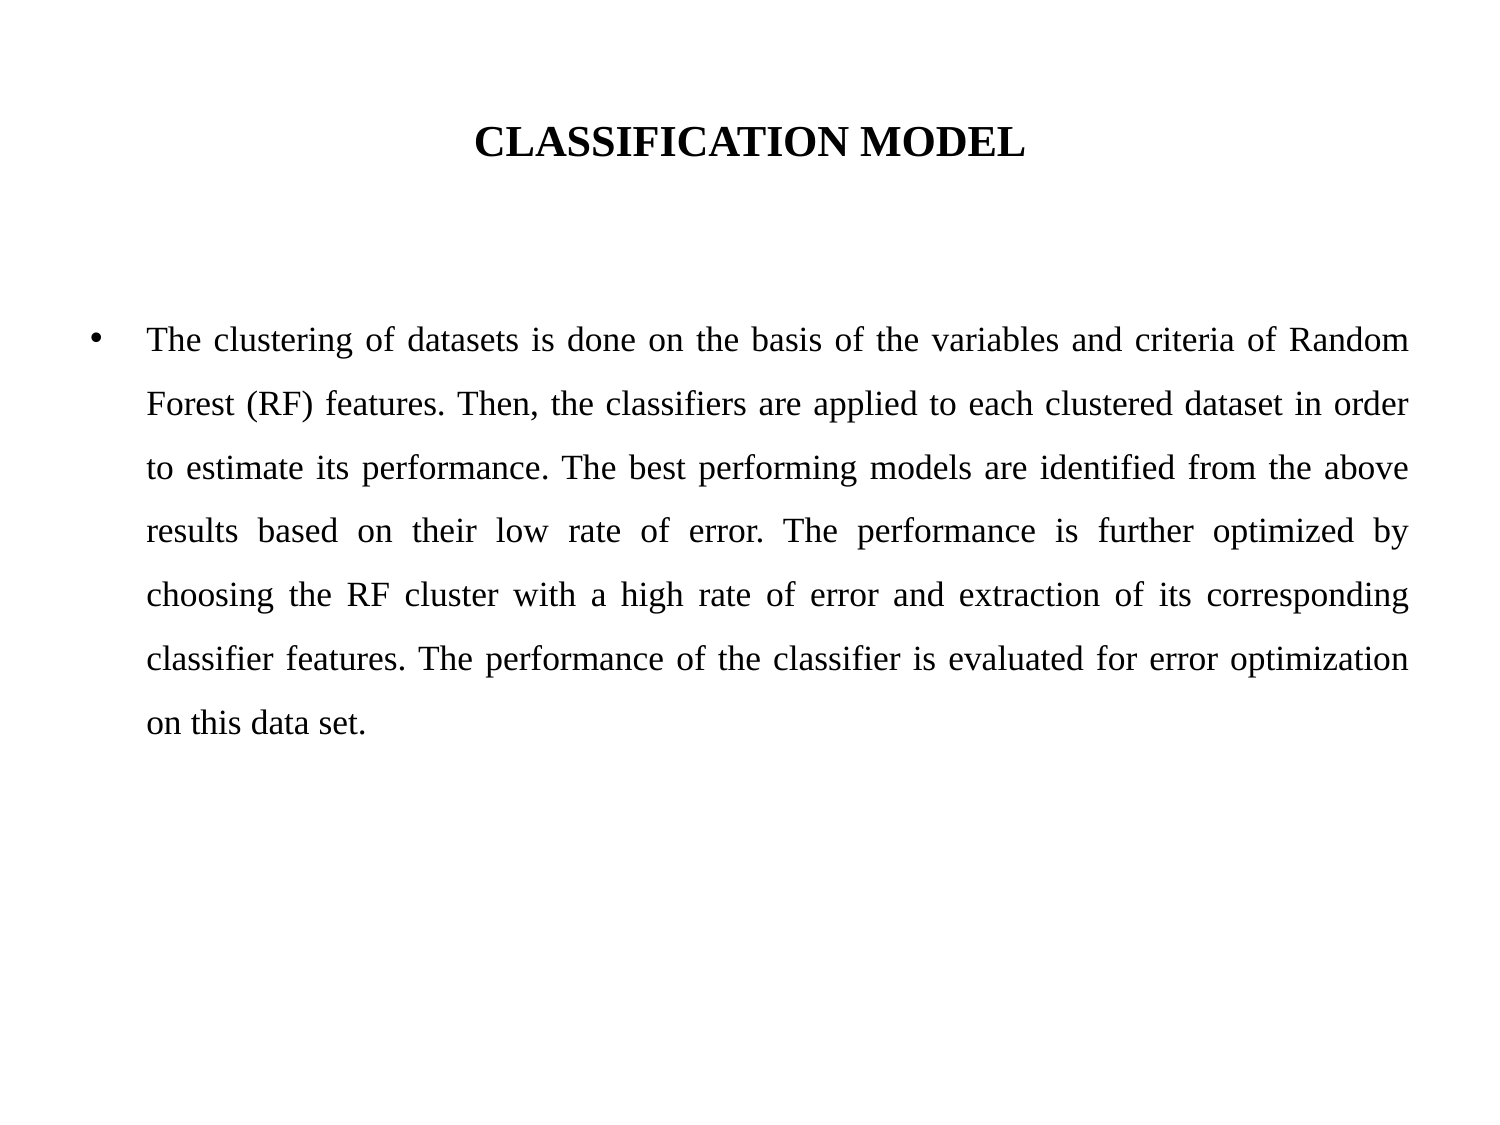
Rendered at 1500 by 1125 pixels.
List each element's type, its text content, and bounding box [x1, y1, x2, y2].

list The clustering of datasets is done on the basis of the variables and criteria of Random Forest (RF) features. Then, the classifiers are applied to each clustered dataset in order to estimate its performance. The best performing models are identified from the above results based on their low rate of error. The performance is further optimized by choosing the RF cluster with a high rate of error and extraction of its corresponding classifier features. The performance of the classifier is evaluated for error optimization on this data set. [75, 237, 1425, 1005]
title CLASSIFICATION MODEL [75, 45, 1425, 233]
